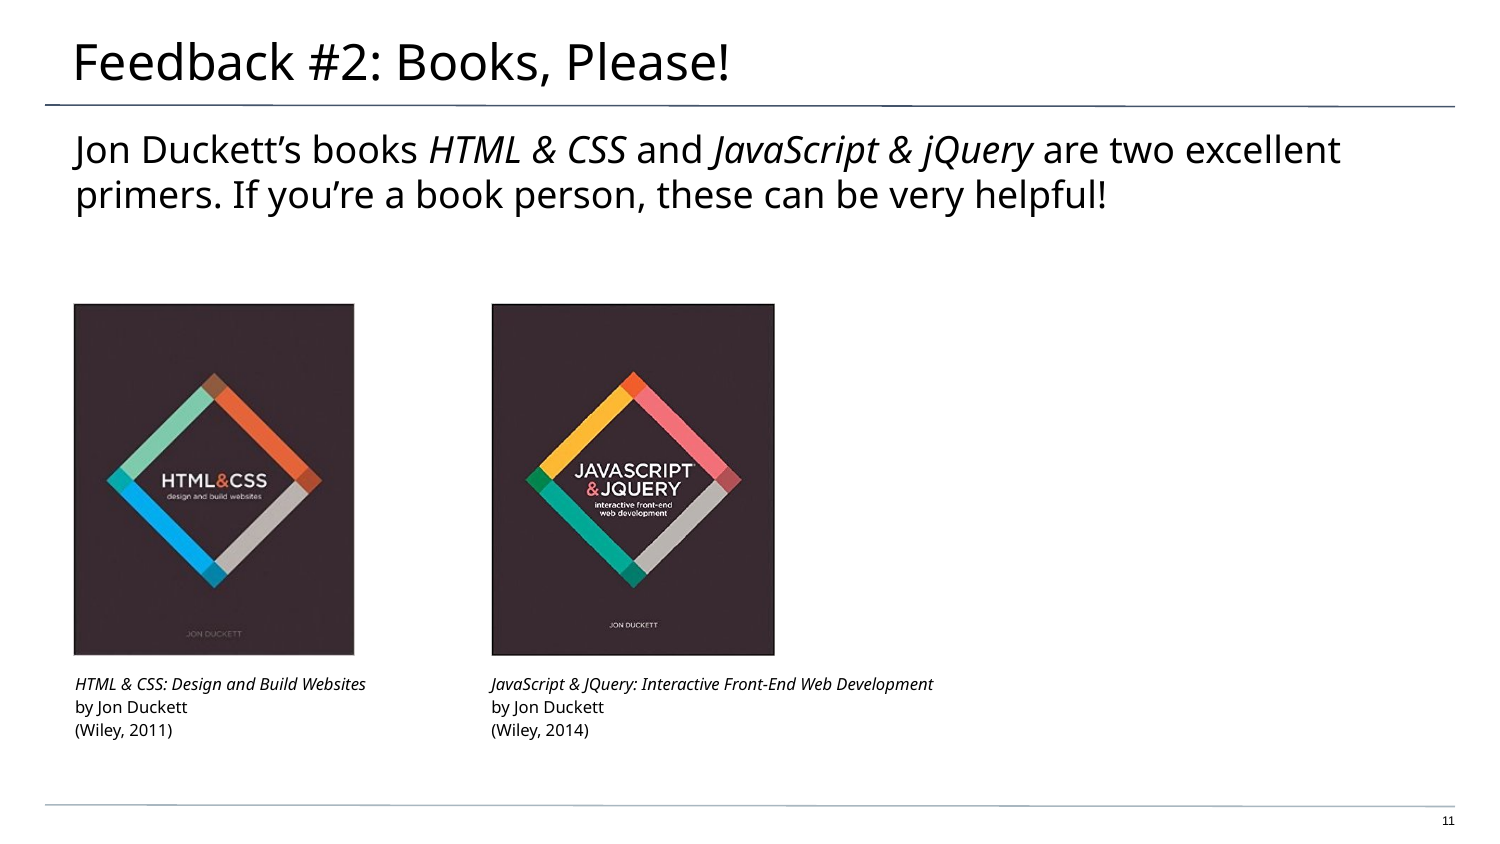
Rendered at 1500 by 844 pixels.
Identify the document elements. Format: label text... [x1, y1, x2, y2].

slide_number ‹#› [1412, 813, 1455, 831]
text_box HTML & CSS: Design and Build Websites by Jon Duckett (Wiley, 2011) [0, 655, 604, 759]
subtitle Jon Duckett’s books HTML & CSS and JavaScript & jQuery are two excellent primers. If you’re a book person, these can be very helpful! [0, 110, 1500, 171]
picture [73, 303, 355, 656]
text_box JavaScript & JQuery: Interactive Front-End Web Development by Jon Duckett (Wiley, 2014) [604, 655, 1113, 759]
title Feedback #2: Books, Please! [0, 0, 1500, 88]
picture [491, 303, 776, 656]
